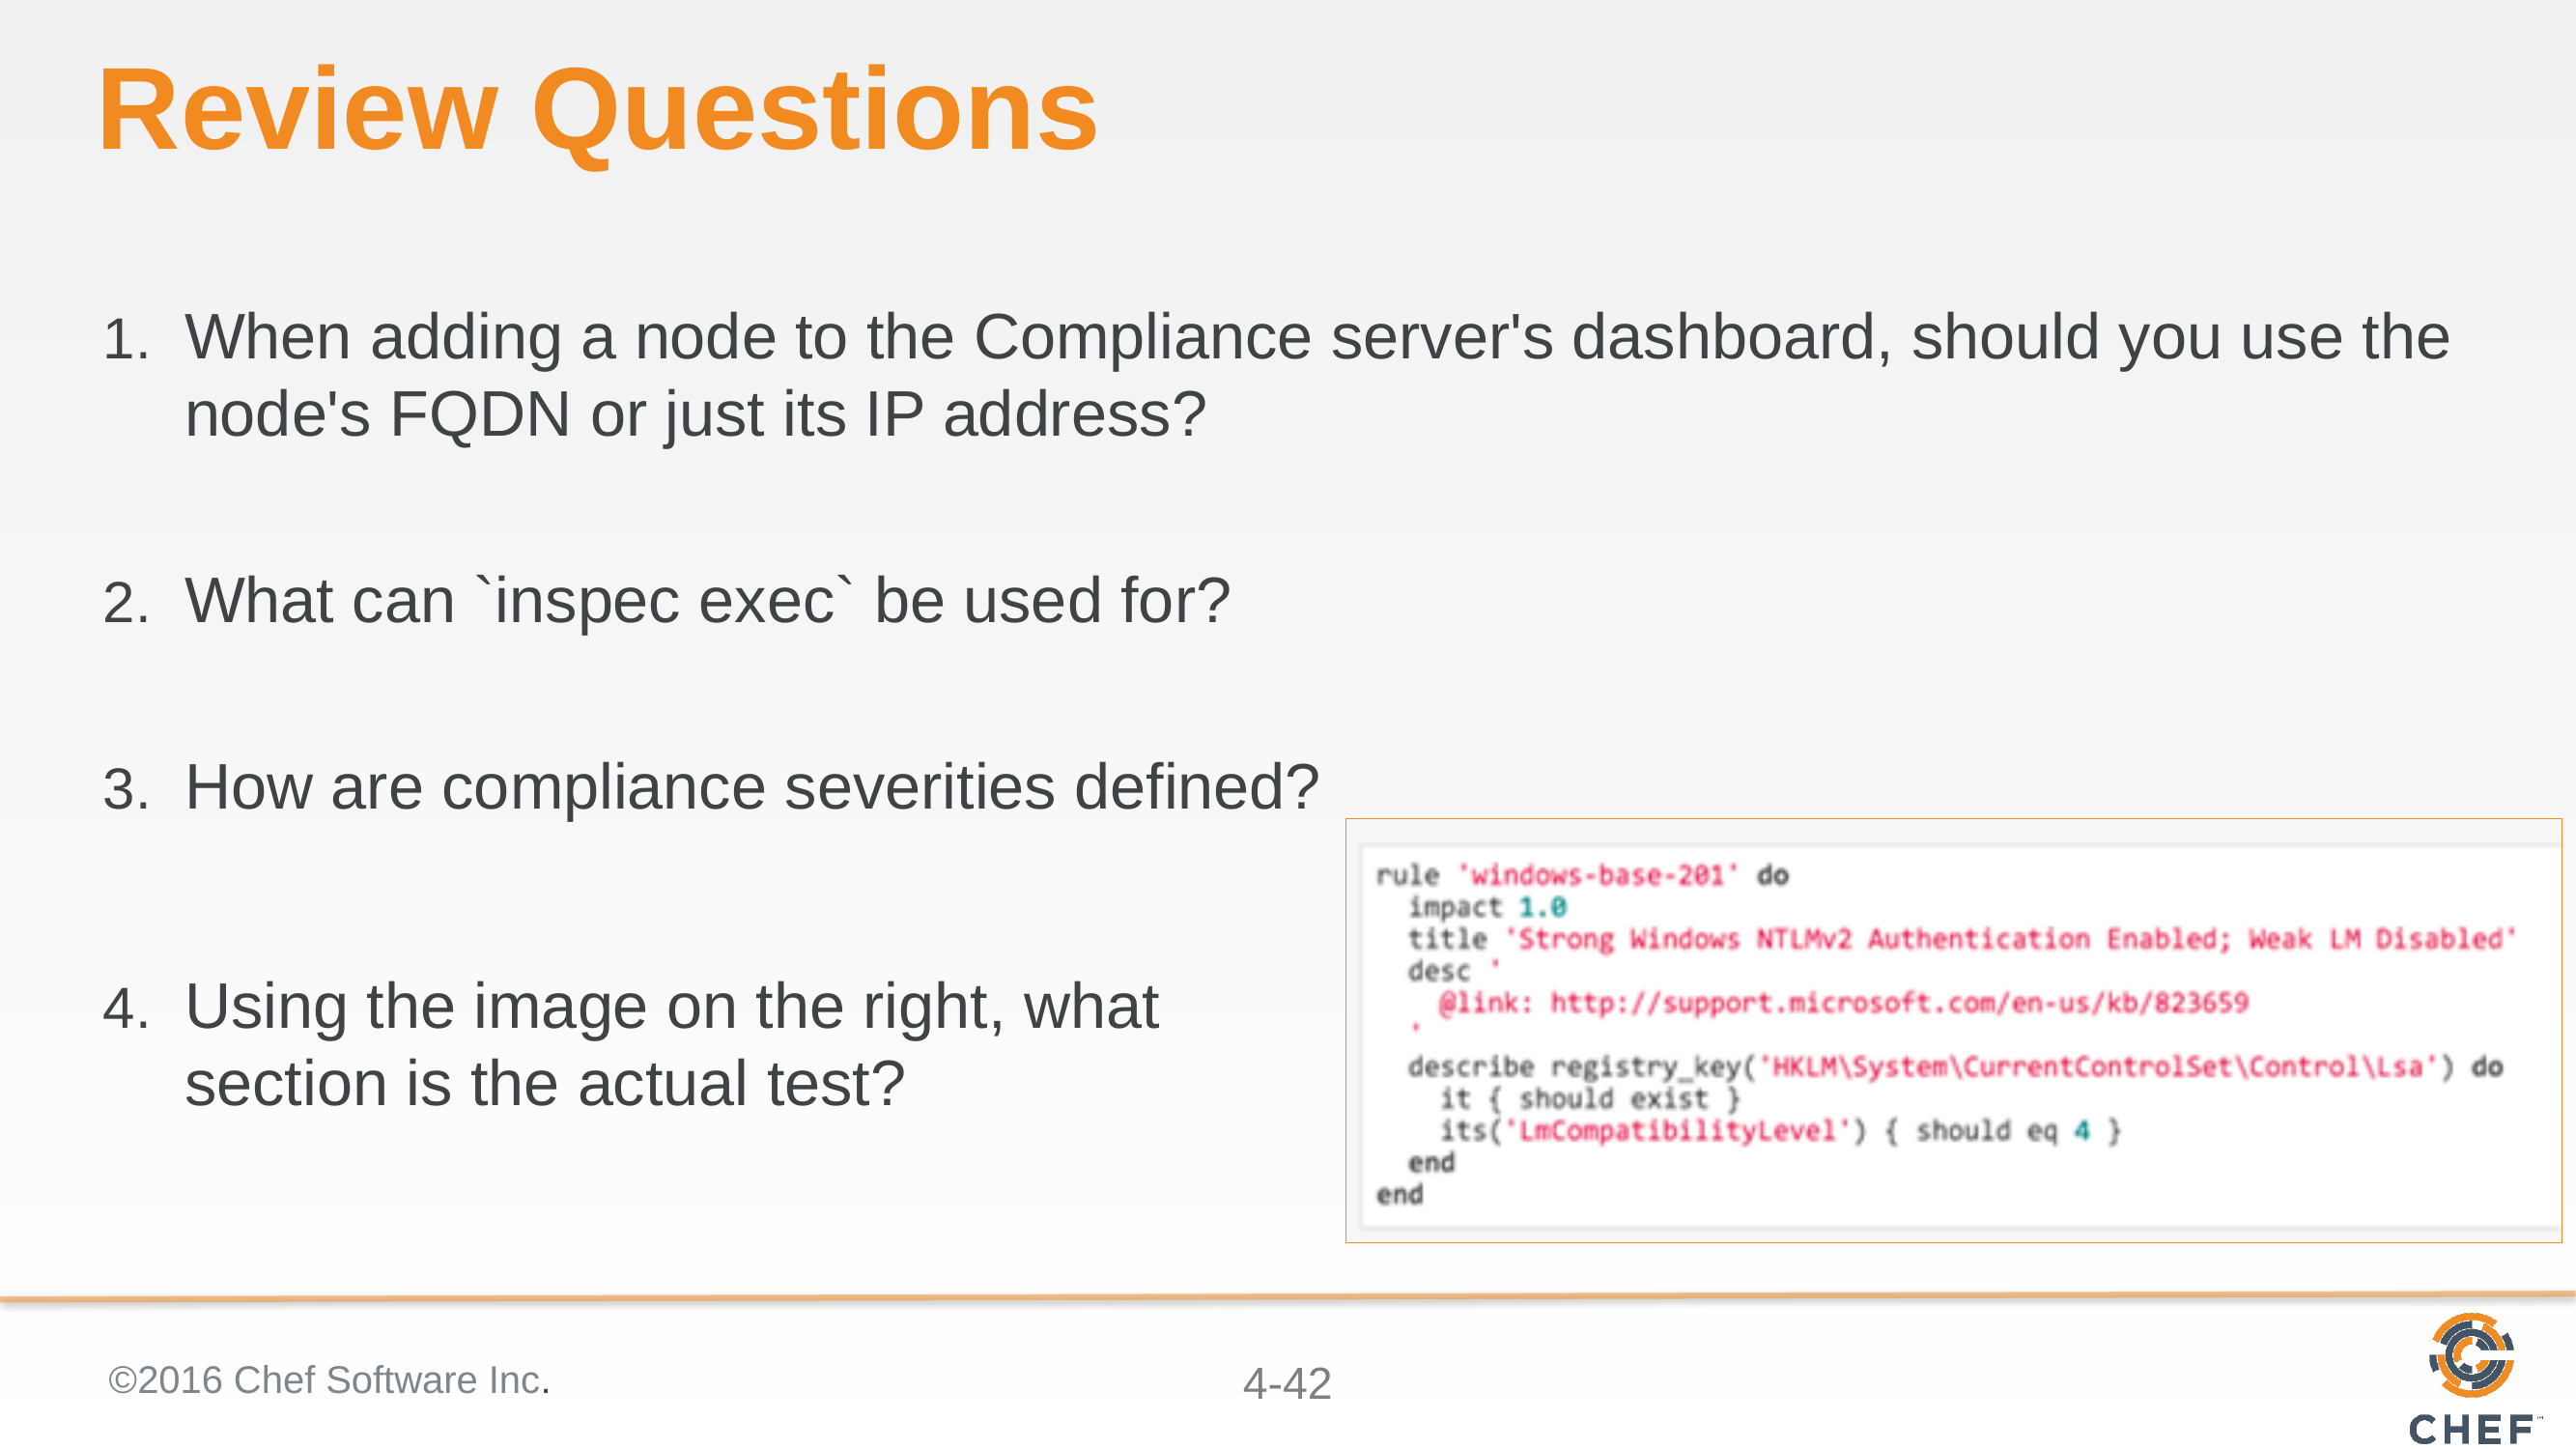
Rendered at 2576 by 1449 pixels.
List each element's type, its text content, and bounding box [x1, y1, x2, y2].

list When adding a node to the Compliance server's dashboard, should you use the node's FQDN or just its IP address? What can `inspec exec` be used for? How are compliance severities defined? Using the image on the right, what section is the actual test? [102, 294, 2494, 1142]
picture [1345, 818, 2562, 1243]
picture [2399, 1297, 2551, 1449]
title Review Questions [96, 48, 2463, 180]
